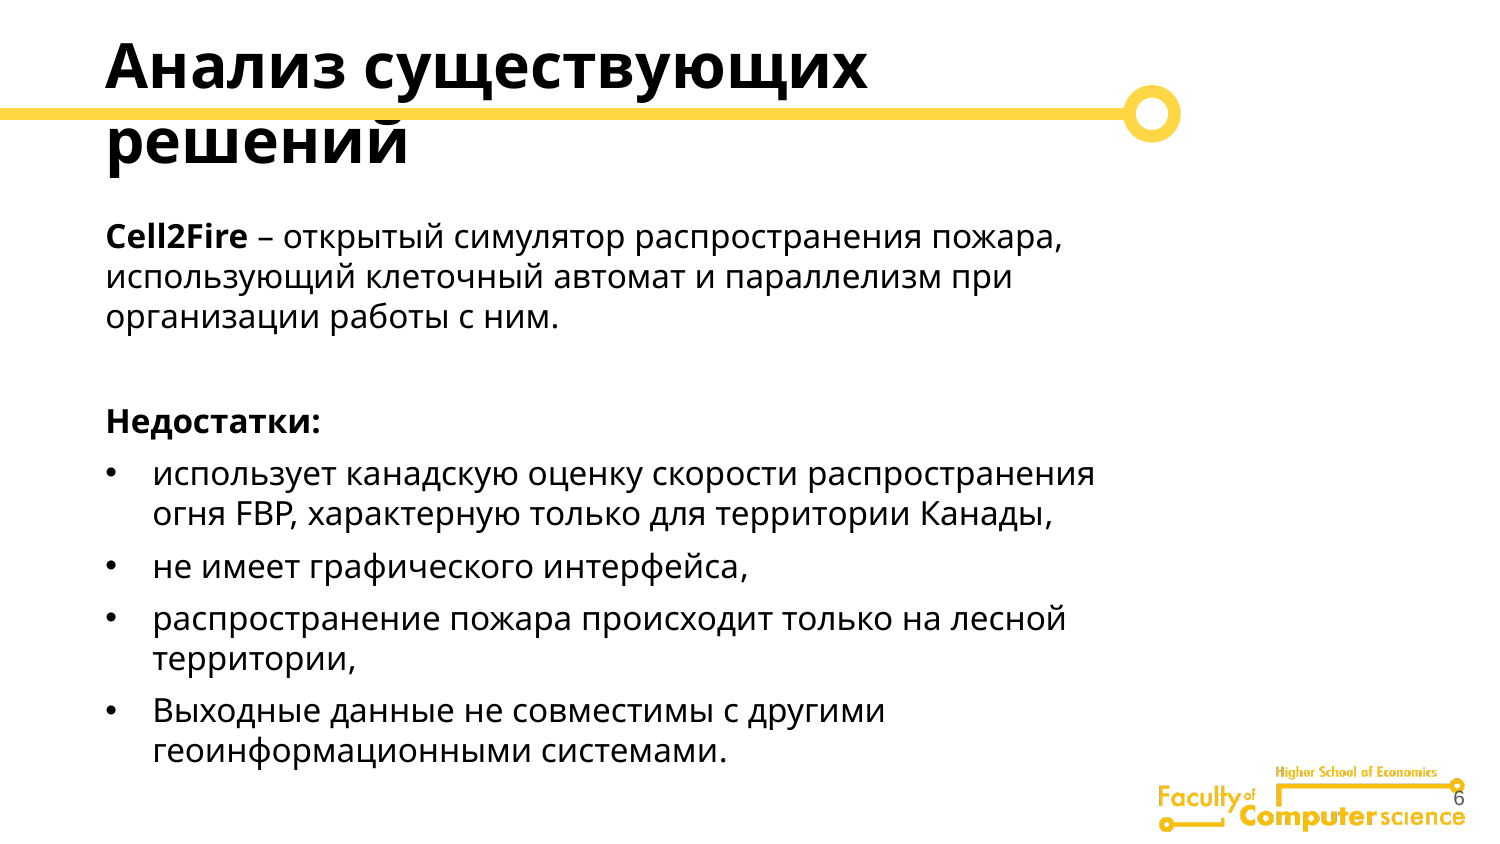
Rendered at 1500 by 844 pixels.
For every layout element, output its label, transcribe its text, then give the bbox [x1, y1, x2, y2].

text_box Анализ существующих решений [90, 18, 1199, 79]
picture [1145, 749, 1477, 844]
text_box Cell2Fire – открытый симулятор распространения пожара, использующий клеточный автомат и параллелизм при организации работы с ним. Недостатки: использует канадскую оценку скорости распространения огня FBP, характерную только для территории Канады, не имеет графического интерфейса, распространение пожара происходит только на лесной территории, Выходные данные не совместимы с другими геоинформационными системами. [90, 200, 1156, 730]
text_box [1129, 91, 1175, 137]
